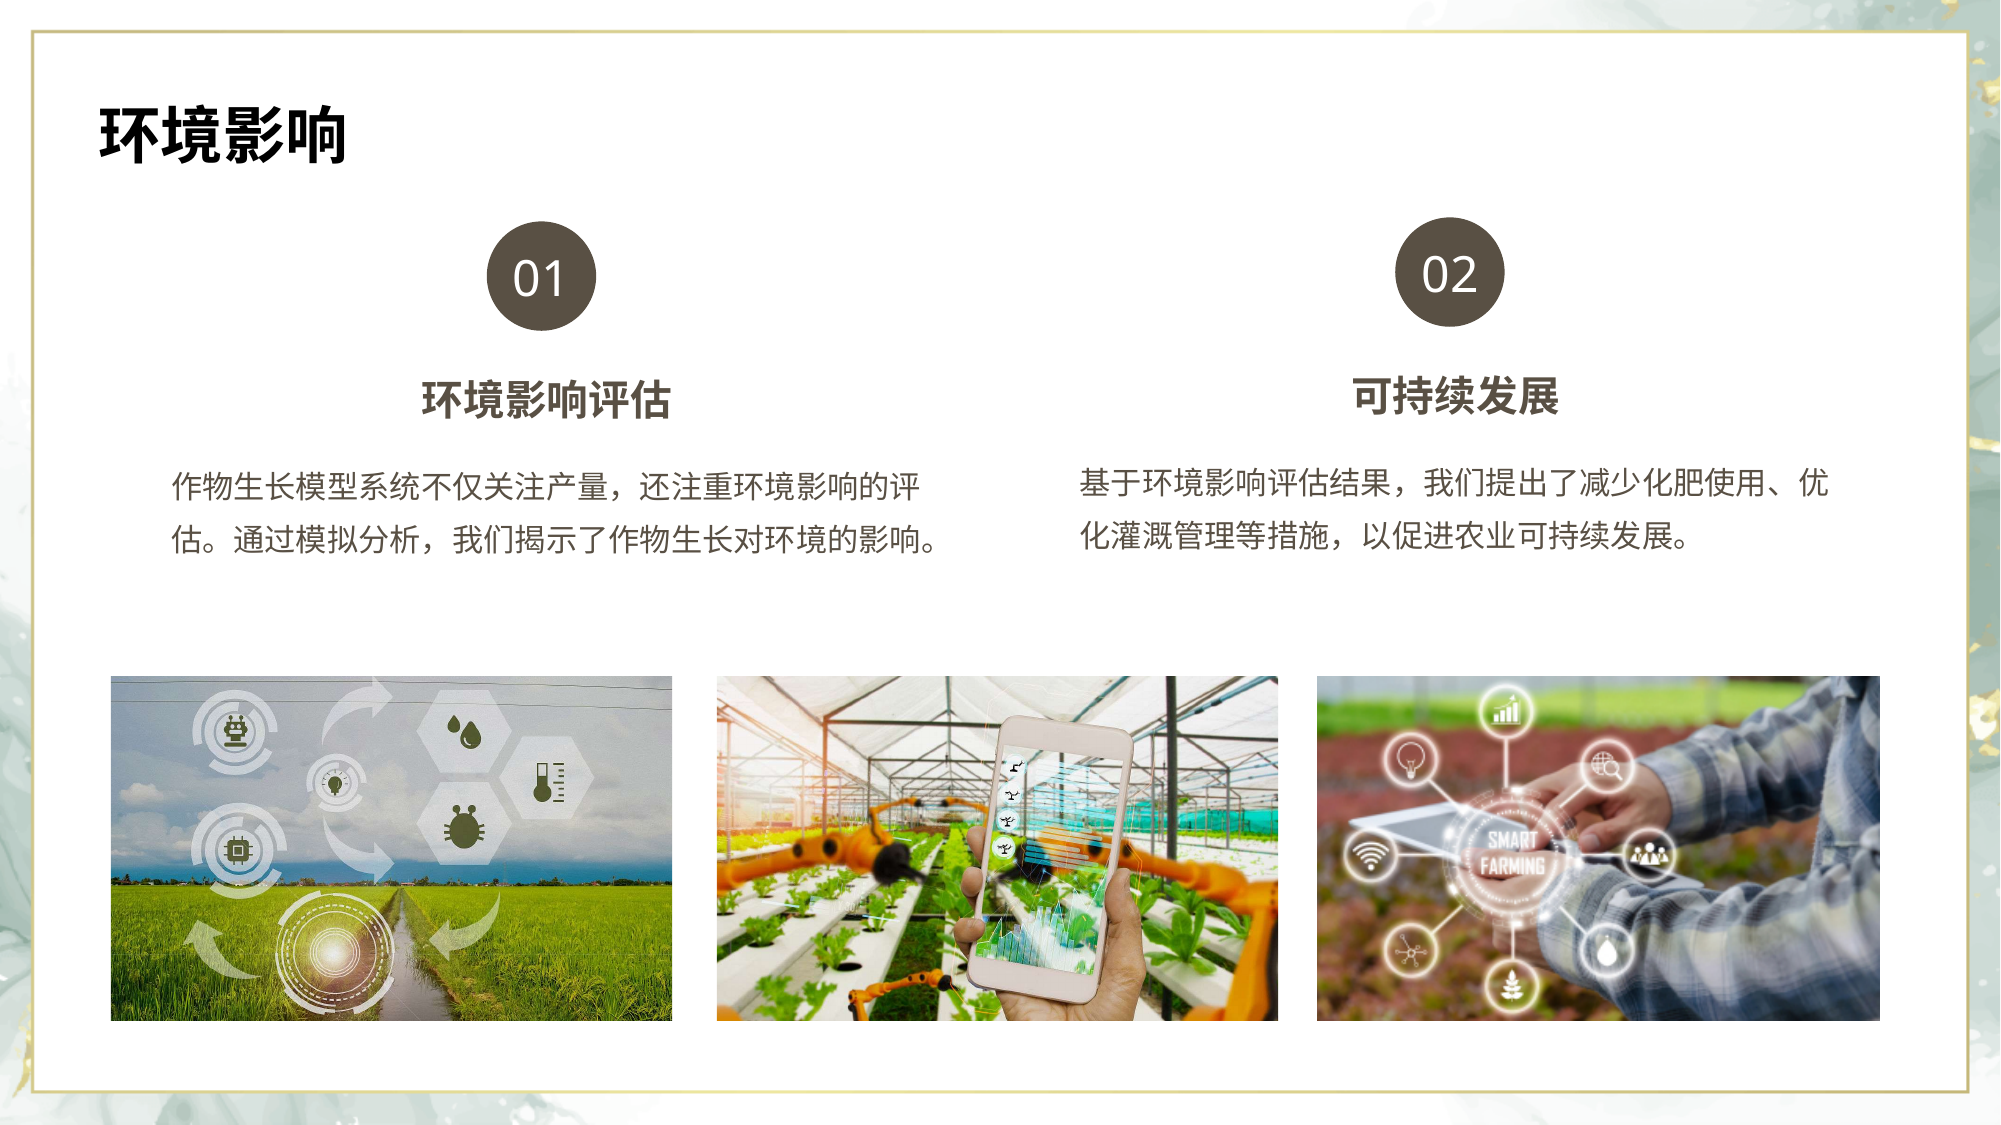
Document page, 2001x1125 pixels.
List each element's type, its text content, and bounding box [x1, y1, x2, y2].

text_box [593, 257, 597, 295]
text_box 环境影响 [78, 43, 1922, 194]
text_box 01 [490, 230, 593, 322]
text_box 环境影响评估 [182, 343, 901, 428]
text_box [110, 280, 973, 640]
text_box [1395, 252, 1399, 292]
text_box 02 [1399, 226, 1501, 318]
text_box [511, 322, 572, 331]
text_box [486, 257, 490, 295]
text_box [512, 221, 571, 230]
text_box [1420, 318, 1480, 327]
text_box [1501, 252, 1505, 292]
text_box 可持续发展 [1091, 339, 1809, 424]
text_box [1021, 280, 1879, 640]
picture [0, 0, 2001, 1125]
text_box [1420, 217, 1480, 226]
text_box 作物生长模型系统不仅关注产量，还注重环境影响的评估。通过模拟分析，我们揭示了作物生长对环境的影响。 [150, 432, 933, 617]
text_box 基于环境影响评估结果，我们提出了减少化肥使用、优化灌溉管理等措施，以促进农业可持续发展。 [1059, 428, 1841, 613]
